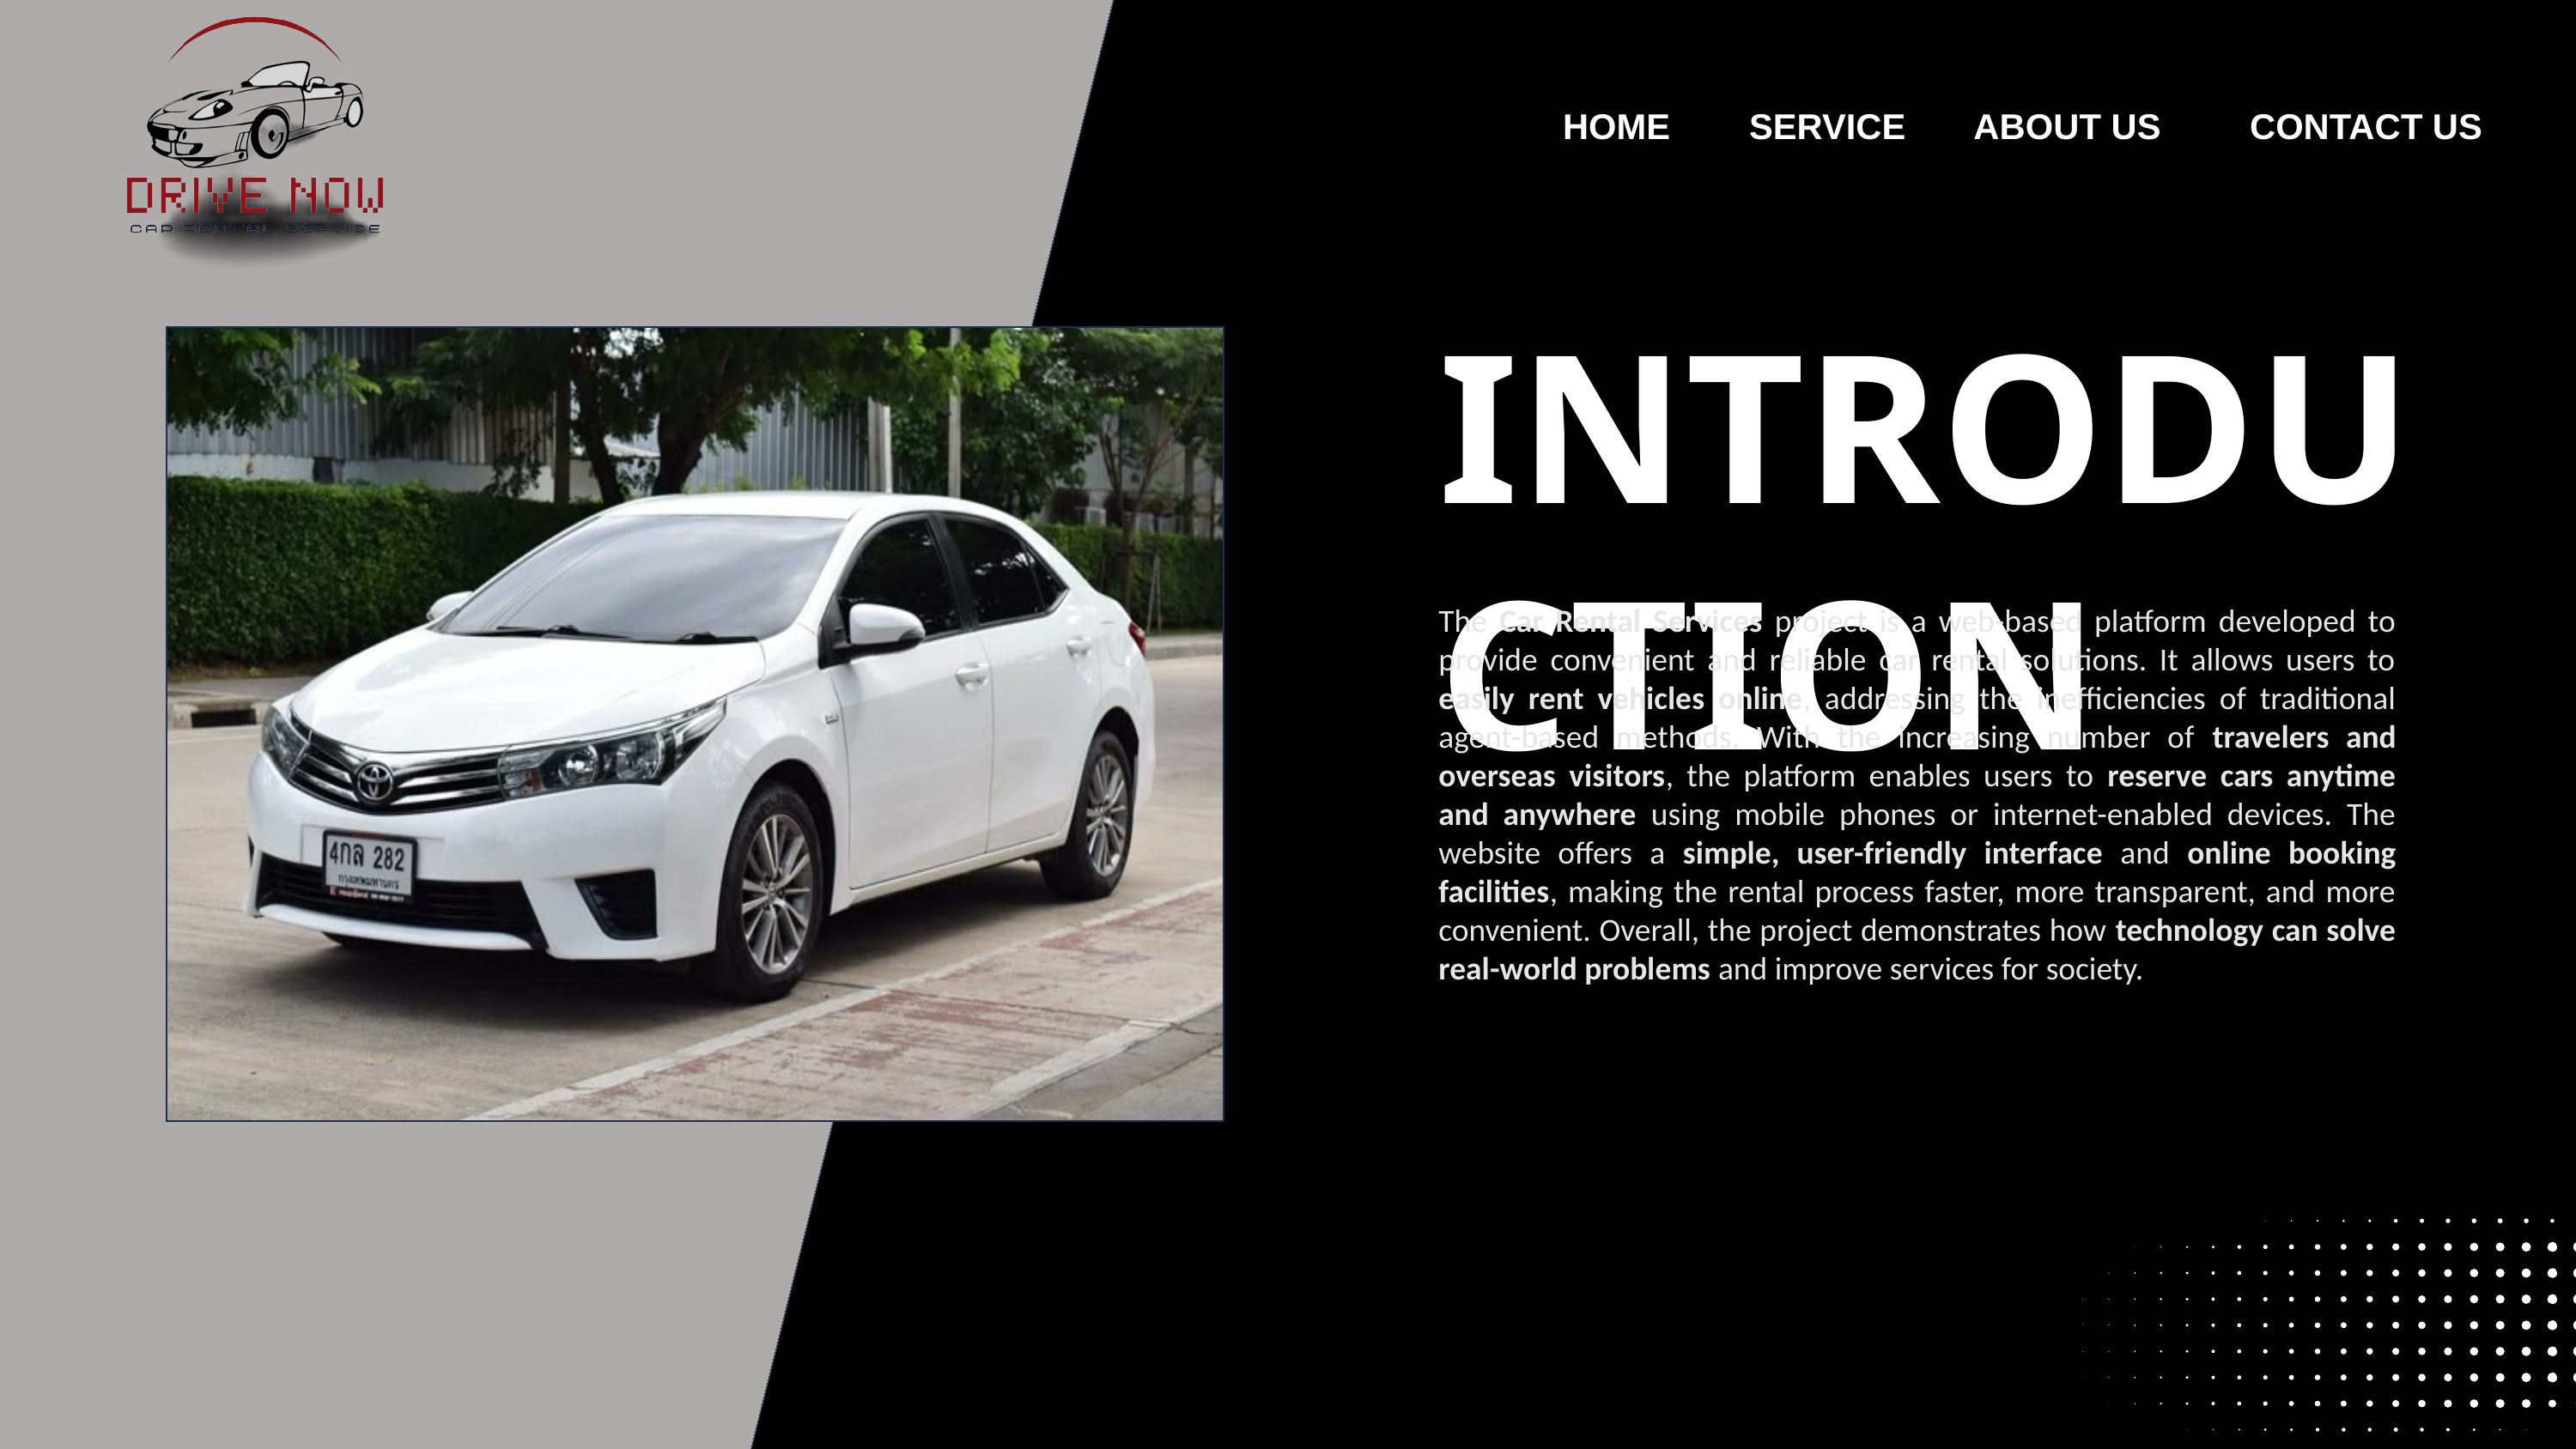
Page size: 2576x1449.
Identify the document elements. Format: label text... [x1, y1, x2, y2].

text_box [2158, 1322, 2164, 1328]
text_box [2546, 1267, 2559, 1279]
text_box [2184, 1322, 2190, 1329]
text_box [2365, 1347, 2374, 1356]
text_box [2520, 1267, 2532, 1279]
text_box [2417, 1398, 2427, 1409]
text_box [2365, 1294, 2374, 1304]
text_box [2210, 1244, 2216, 1250]
text_box [2391, 1346, 2401, 1356]
text_box [2236, 1244, 2243, 1250]
text_box [2469, 1319, 2480, 1331]
text_box [2469, 1267, 2480, 1279]
text_box [2210, 1322, 2216, 1328]
text_box [2339, 1242, 2348, 1252]
text_box [2494, 1267, 2506, 1279]
text_box [2417, 1294, 2427, 1304]
text_box [2236, 1322, 2243, 1329]
text_box [2210, 1270, 2216, 1276]
text_box [2494, 1397, 2506, 1410]
text_box [2158, 1270, 2164, 1276]
text_box [2494, 1294, 2506, 1305]
text_box [2313, 1269, 2322, 1277]
text_box [2469, 1398, 2480, 1410]
text_box [2184, 1296, 2190, 1302]
text_box [2546, 1240, 2559, 1253]
text_box [2287, 1348, 2295, 1355]
text_box [2237, 1427, 2242, 1433]
text_box The Car Rental Services project is a web-based platform developed to provide convenient and reliable car rental solutions. It allows users to easily rent vehicles online, addressing the inefficiencies of traditional agent-based methods. With the increasing number of travelers and overseas visitors, the platform enables users to reserve cars anytime and anywhere using mobile phones or internet-enabled devices. The website offers a simple, user-friendly interface and online booking facilities, making the rental process faster, more transparent, and more convenient. Overall, the project demonstrates how technology can solve real-world problems and improve services for society. [1425, 594, 2409, 993]
text_box [2419, 1427, 2425, 1433]
text_box [2236, 1348, 2243, 1355]
text_box [2365, 1242, 2374, 1252]
text_box [2262, 1400, 2269, 1407]
text_box [2494, 1241, 2506, 1252]
text_box [2392, 1426, 2399, 1434]
text_box [2314, 1427, 2321, 1433]
text_box [2366, 1217, 2373, 1224]
text_box [2184, 1400, 2190, 1407]
text_box [2469, 1372, 2480, 1383]
text_box [2417, 1373, 2427, 1383]
text_box [2184, 1374, 2190, 1380]
text_box [2236, 1374, 2243, 1381]
text_box [2523, 1217, 2530, 1225]
text_box [2546, 1345, 2559, 1358]
text_box [2210, 1349, 2216, 1355]
text_box [2494, 1345, 2506, 1357]
text_box [2340, 1427, 2347, 1433]
text_box [2392, 1217, 2399, 1224]
text_box [2262, 1348, 2269, 1355]
text_box [2288, 1427, 2294, 1433]
text_box [2287, 1269, 2295, 1277]
text_box [0, 0, 835, 1449]
text_box [2417, 1268, 2427, 1278]
text_box [2365, 1320, 2374, 1330]
text_box HOME SERVICE ABOUT US CONTACT US [1550, 97, 2576, 154]
text_box [2417, 1346, 2427, 1356]
text_box [2546, 1319, 2559, 1331]
text_box [2236, 1270, 2243, 1276]
text_box [2339, 1399, 2348, 1408]
text_box [2520, 1293, 2532, 1306]
text_box [2443, 1372, 2453, 1383]
text_box [2520, 1397, 2532, 1410]
text_box [2546, 1371, 2559, 1384]
text_box [2158, 1296, 2164, 1302]
text_box [2494, 1372, 2506, 1383]
text_box [2547, 1398, 2558, 1409]
text_box [2339, 1269, 2348, 1277]
text_box [2210, 1296, 2216, 1302]
text_box [2339, 1294, 2348, 1304]
text_box [2210, 1400, 2216, 1407]
text_box [2391, 1268, 2401, 1278]
text_box [2520, 1241, 2532, 1253]
text_box [2158, 1349, 2164, 1355]
text_box [2572, 1267, 2576, 1279]
text_box [2443, 1294, 2453, 1305]
text_box [2391, 1242, 2401, 1252]
text_box [2365, 1373, 2374, 1382]
text_box [2263, 1427, 2269, 1433]
text_box INTRODUCTION [1425, 291, 2452, 798]
text_box [2236, 1295, 2243, 1302]
picture [41, 0, 468, 339]
text_box [2469, 1294, 2480, 1305]
text_box [2287, 1243, 2295, 1251]
text_box [2262, 1322, 2269, 1329]
text_box [2184, 1270, 2190, 1276]
text_box [2445, 1427, 2451, 1433]
text_box [2418, 1217, 2426, 1224]
text_box [2262, 1295, 2269, 1303]
text_box [2313, 1321, 2322, 1330]
text_box [2417, 1242, 2427, 1252]
text_box [2287, 1373, 2295, 1381]
text_box [2445, 1217, 2451, 1224]
text_box [2158, 1401, 2164, 1406]
text_box [2158, 1374, 2164, 1380]
text_box [2546, 1293, 2559, 1306]
text_box [2471, 1427, 2477, 1433]
text_box [2443, 1241, 2453, 1252]
text_box [2391, 1294, 2401, 1304]
text_box [2520, 1345, 2532, 1357]
text_box [2572, 1319, 2576, 1331]
text_box [2391, 1373, 2401, 1382]
text_box [2391, 1320, 2401, 1331]
text_box [2339, 1347, 2348, 1355]
text_box [2572, 1372, 2576, 1384]
text_box [2469, 1346, 2480, 1357]
text_box [2313, 1243, 2322, 1252]
text_box [2549, 1217, 2555, 1224]
text_box [2341, 1218, 2347, 1224]
text_box [2365, 1269, 2374, 1277]
text_box [2470, 1217, 2478, 1225]
text_box [166, 326, 1224, 1122]
text_box [2313, 1347, 2322, 1355]
text_box [2262, 1270, 2269, 1276]
text_box [2365, 1399, 2374, 1408]
text_box [2287, 1399, 2295, 1408]
text_box [2443, 1346, 2453, 1357]
text_box [2287, 1295, 2295, 1303]
text_box [2520, 1372, 2532, 1384]
text_box [2313, 1373, 2322, 1382]
text_box [468, 0, 1115, 326]
text_box [2339, 1373, 2348, 1382]
text_box [2391, 1398, 2401, 1409]
text_box [2236, 1400, 2243, 1407]
text_box [2262, 1373, 2269, 1381]
text_box [2443, 1398, 2453, 1409]
text_box [2572, 1293, 2576, 1305]
text_box [2469, 1241, 2480, 1252]
text_box [2287, 1321, 2295, 1329]
text_box [2572, 1241, 2576, 1253]
text_box [2184, 1244, 2190, 1250]
text_box [2313, 1399, 2322, 1408]
text_box [2443, 1320, 2453, 1331]
text_box [2366, 1427, 2373, 1433]
text_box [2520, 1319, 2532, 1331]
text_box [2417, 1320, 2427, 1331]
text_box [2313, 1295, 2322, 1303]
text_box [2210, 1374, 2216, 1380]
text_box [2262, 1243, 2269, 1251]
text_box [2496, 1217, 2504, 1225]
text_box [2339, 1321, 2348, 1330]
text_box [2494, 1319, 2506, 1331]
text_box [2572, 1345, 2576, 1357]
text_box [2184, 1349, 2190, 1355]
text_box [2443, 1268, 2453, 1278]
